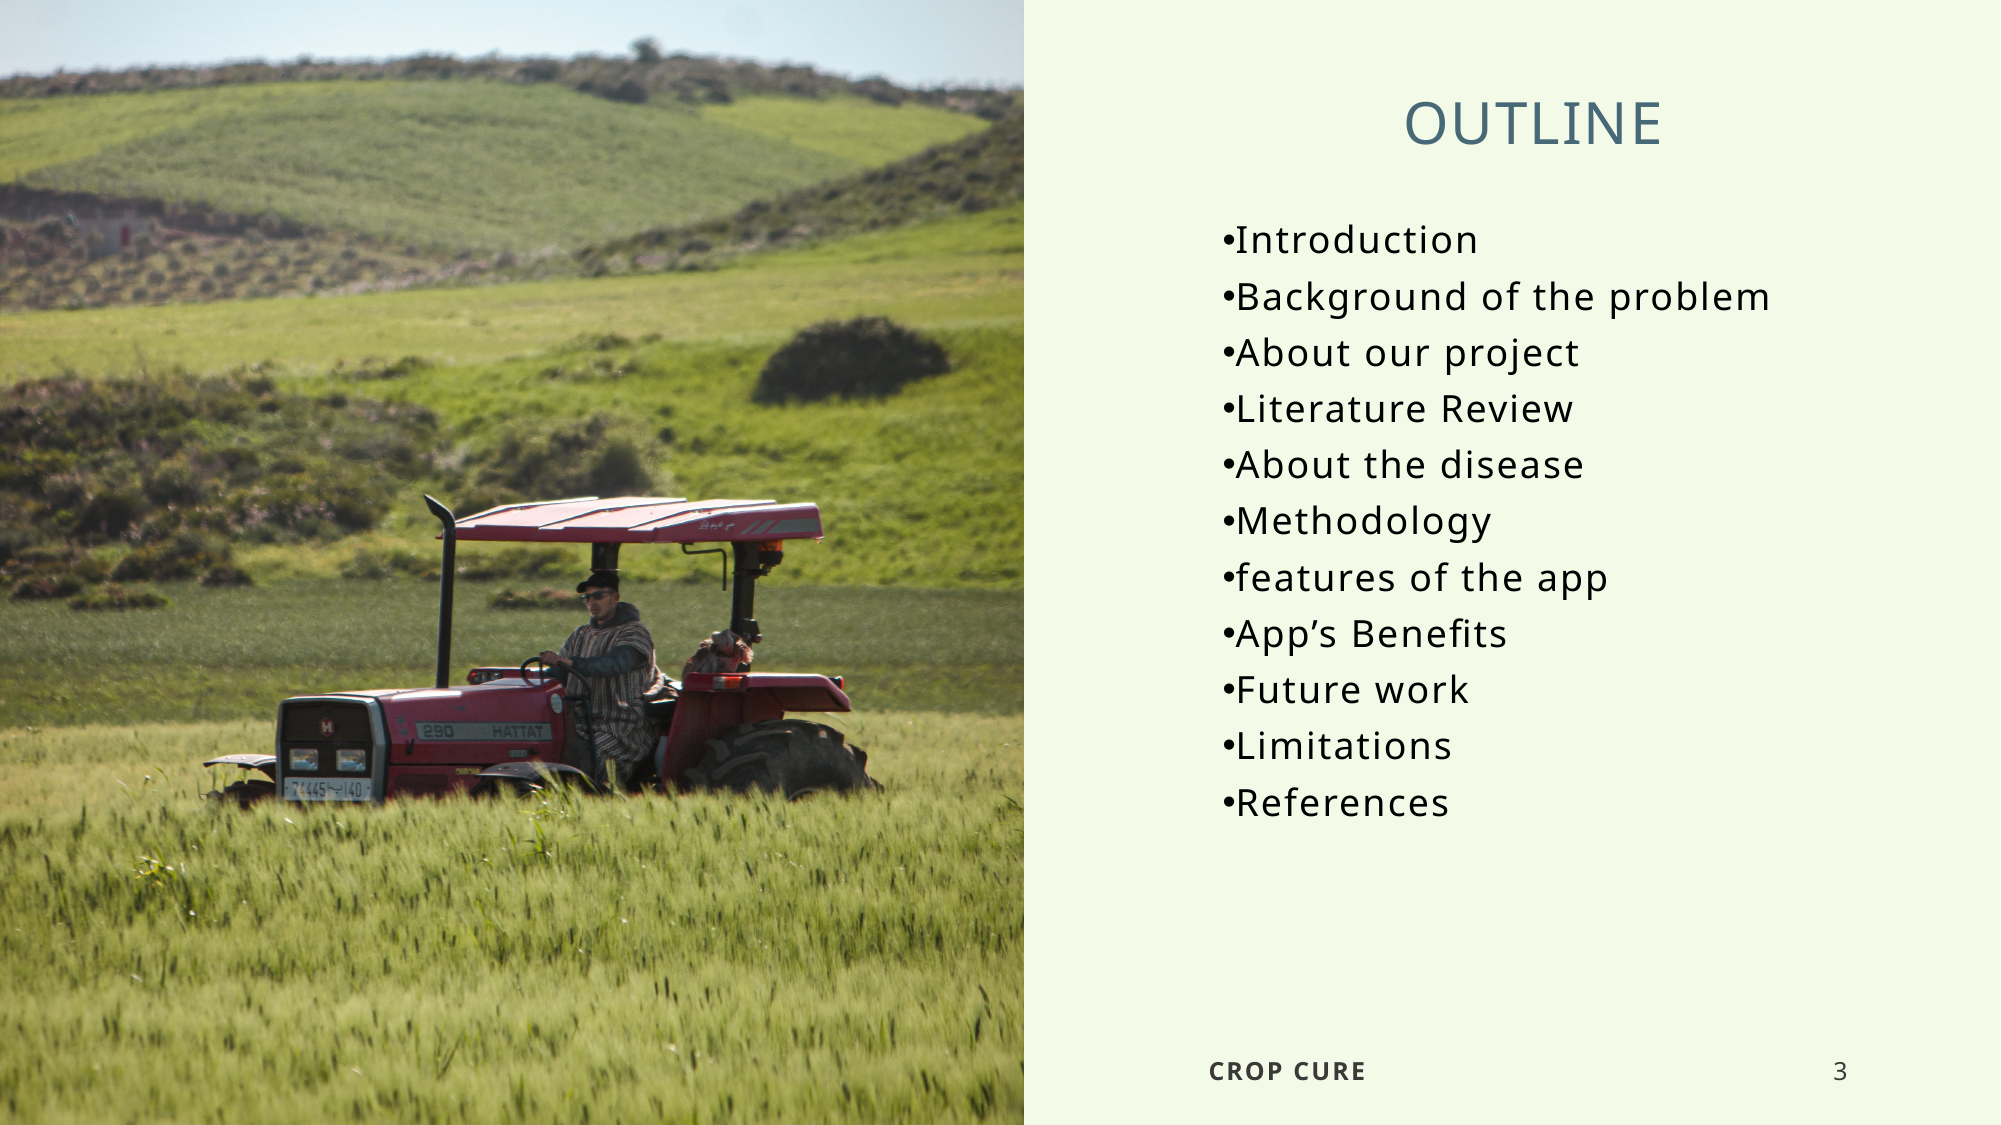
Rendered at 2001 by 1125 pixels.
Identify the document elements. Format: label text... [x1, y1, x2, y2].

slide_number 3 [1606, 1042, 1863, 1103]
list Introduction Background of the problem About our project Literature Review About the disease Methodology features of the app App’s Benefits Future work Limitations References [1207, 197, 1934, 956]
picture [0, 0, 1024, 1125]
footer Crop cure [1061, 1042, 1512, 1103]
list Outline [1252, 94, 1814, 165]
